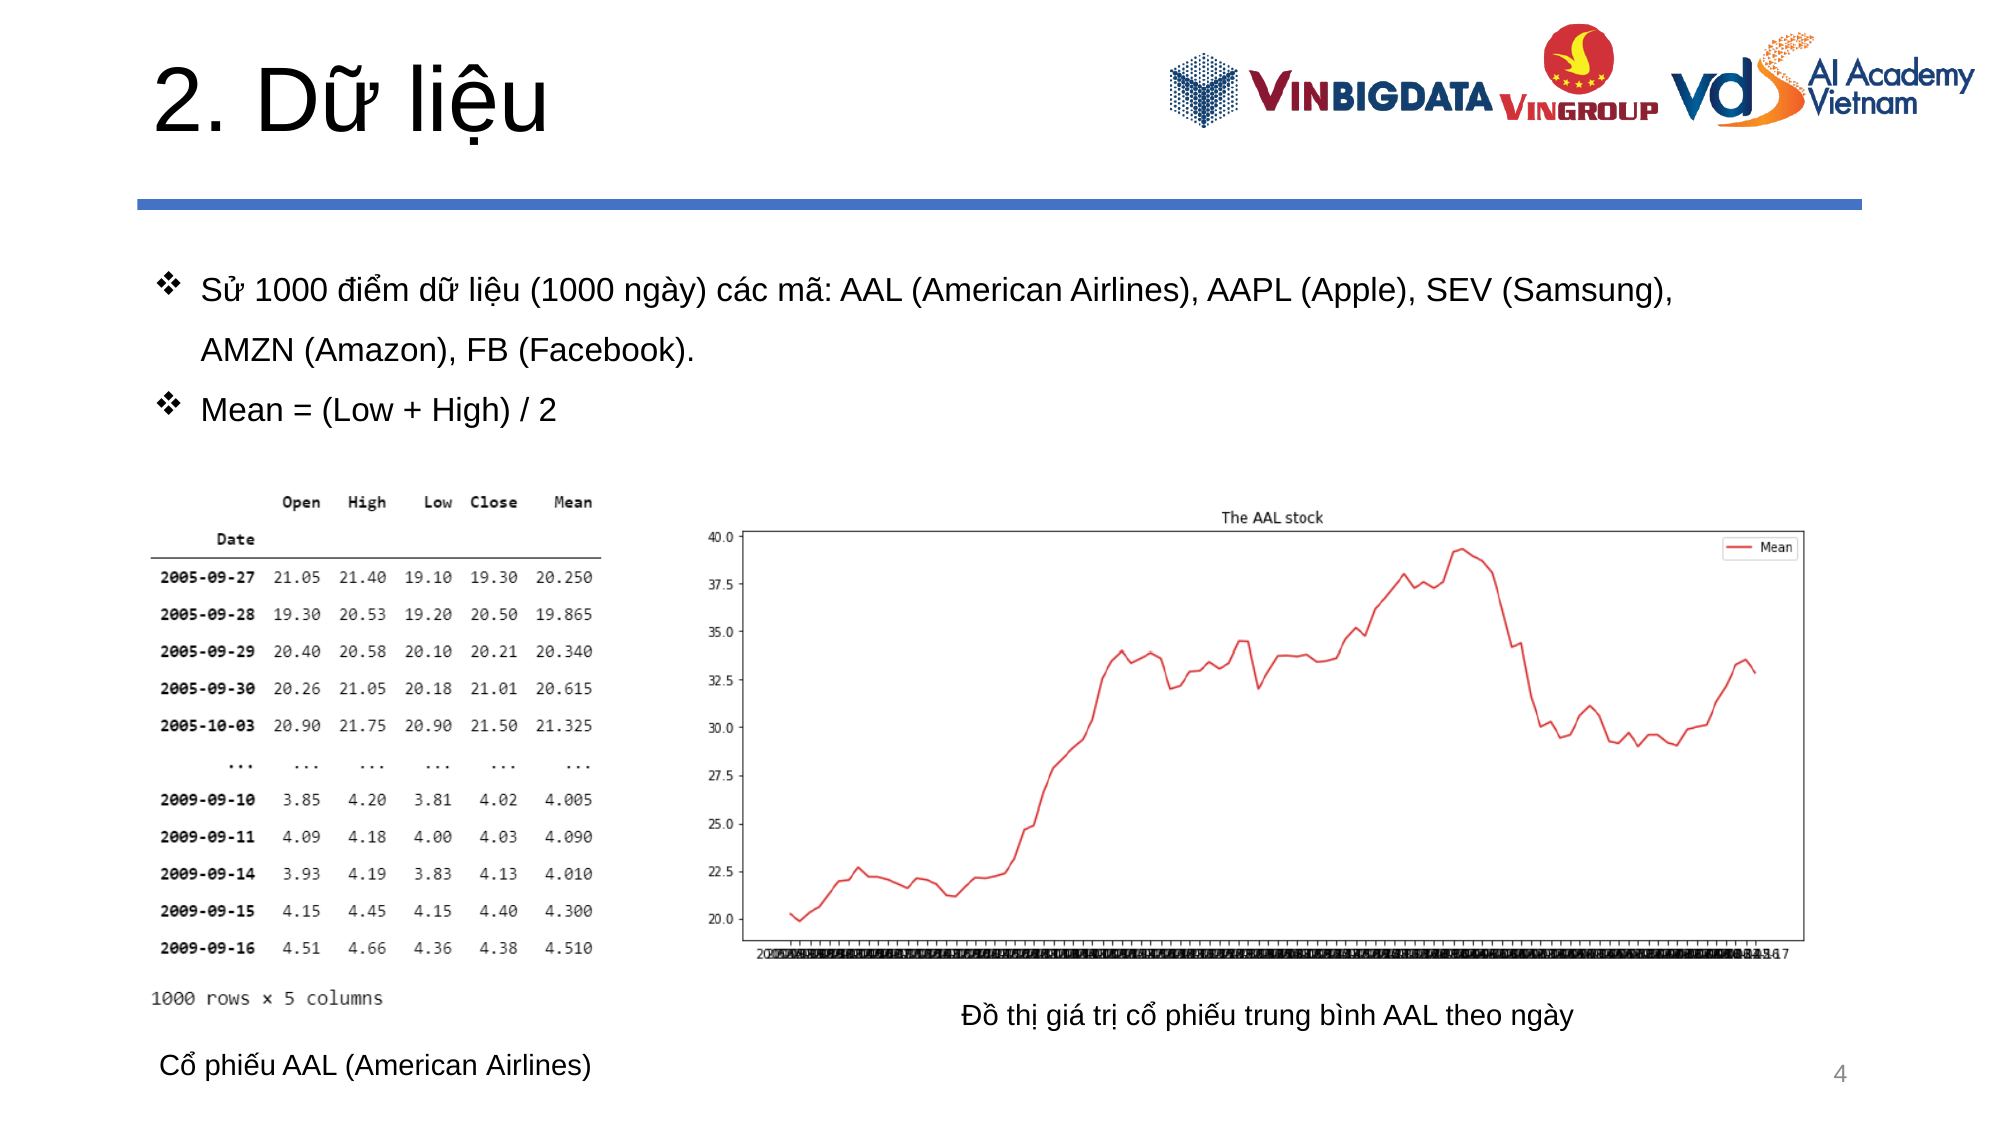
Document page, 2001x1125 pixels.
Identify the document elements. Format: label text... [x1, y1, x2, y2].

text_box Sử 1000 điểm dữ liệu (1000 ngày) các mã: AAL (American Airlines), AAPL (Apple), SEV (Samsung), AMZN (Amazon), FB (Facebook). Mean = (Low + High) / 2 [138, 240, 1755, 436]
slide_number 4 [1412, 1042, 1863, 1103]
picture [1671, 32, 1975, 127]
text_box Cổ phiếu AAL (American Airlines) [144, 1039, 657, 1124]
title 2. Dữ liệu [137, 0, 1171, 204]
picture [696, 496, 1831, 966]
picture [137, 466, 623, 1022]
text_box Đồ thị giá trị cổ phiếu trung bình AAL theo ngày [946, 988, 1714, 1039]
picture [1171, 0, 1665, 158]
